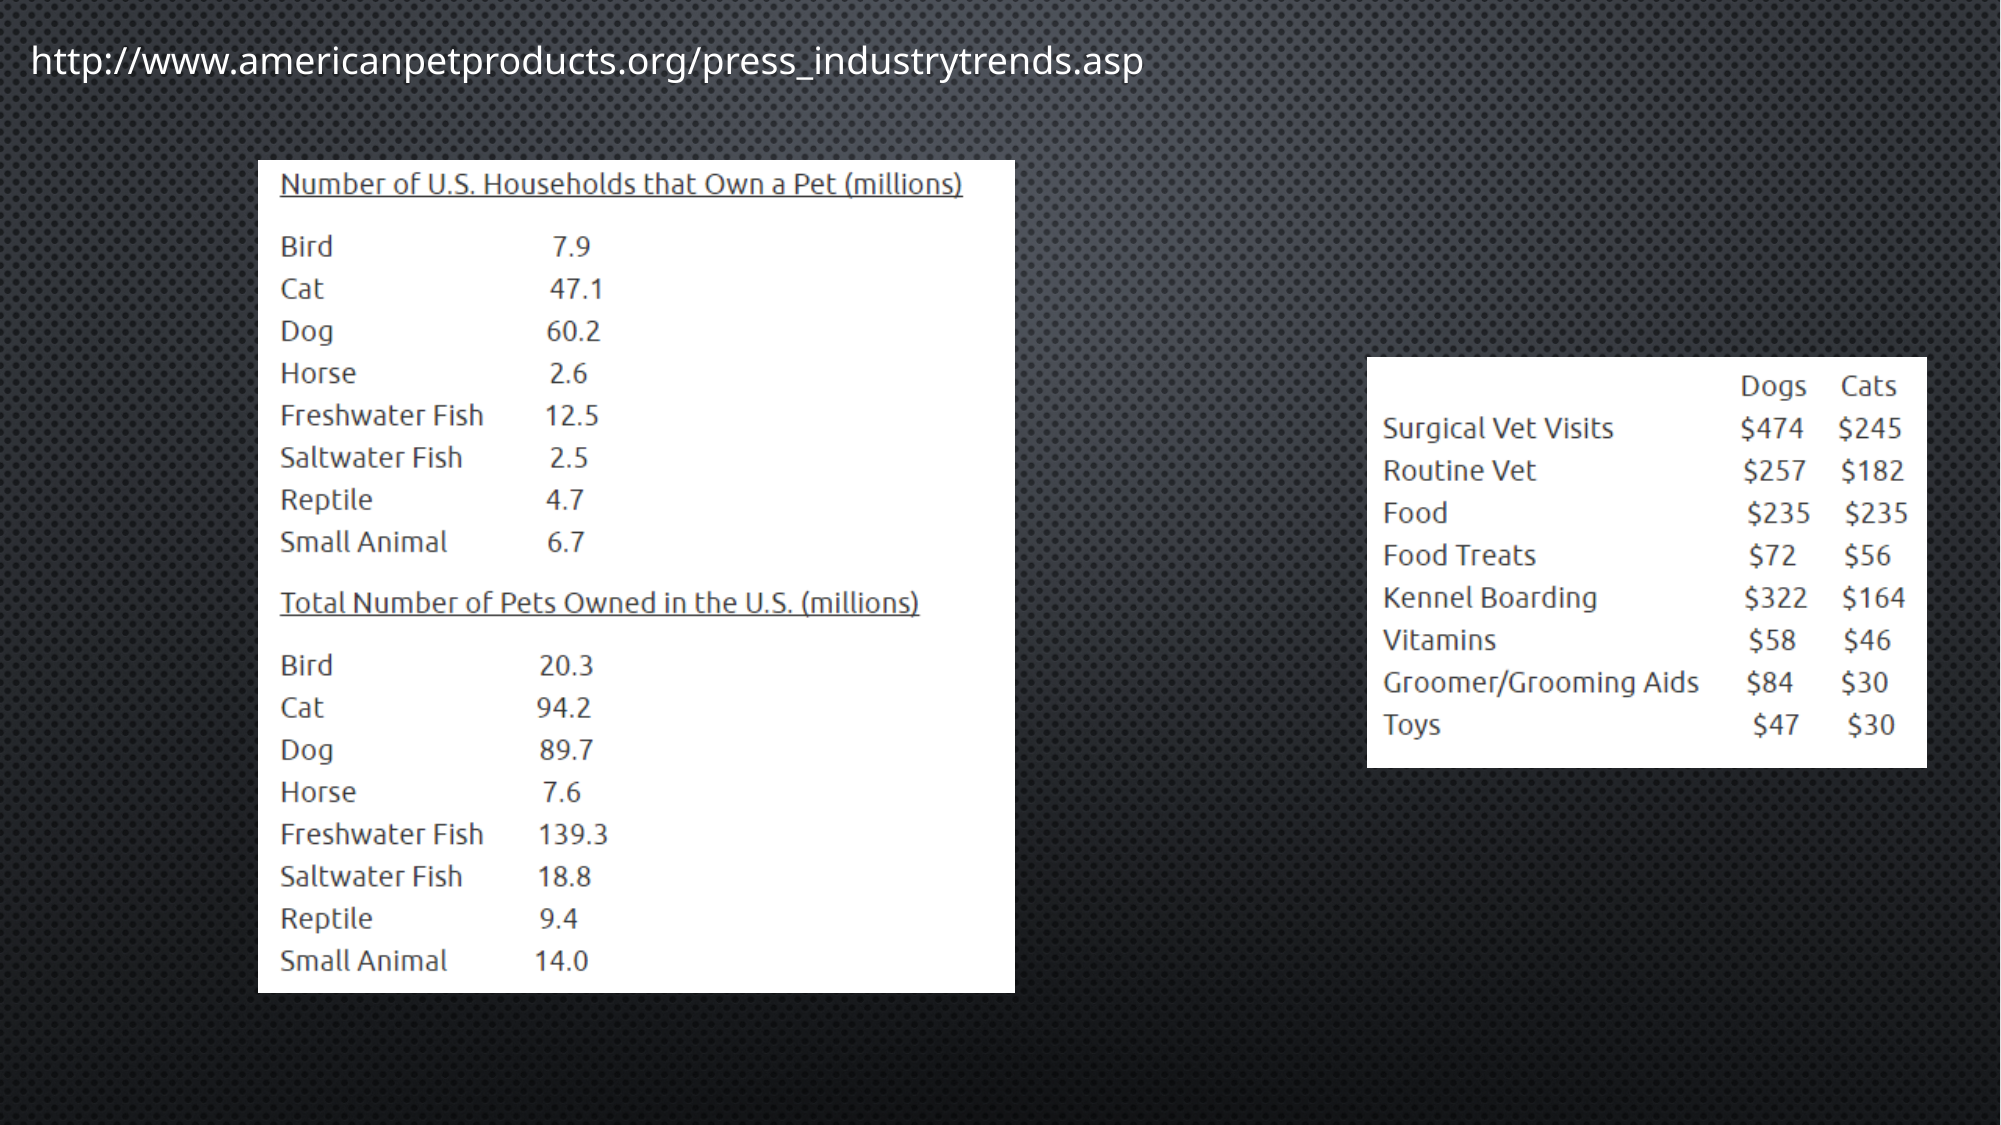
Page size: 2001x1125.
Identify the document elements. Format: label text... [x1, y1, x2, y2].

text_box http://www.americanpetproducts.org/press_industrytrends.asp [15, 29, 1258, 90]
picture [258, 159, 1016, 994]
picture [1366, 357, 1927, 768]
